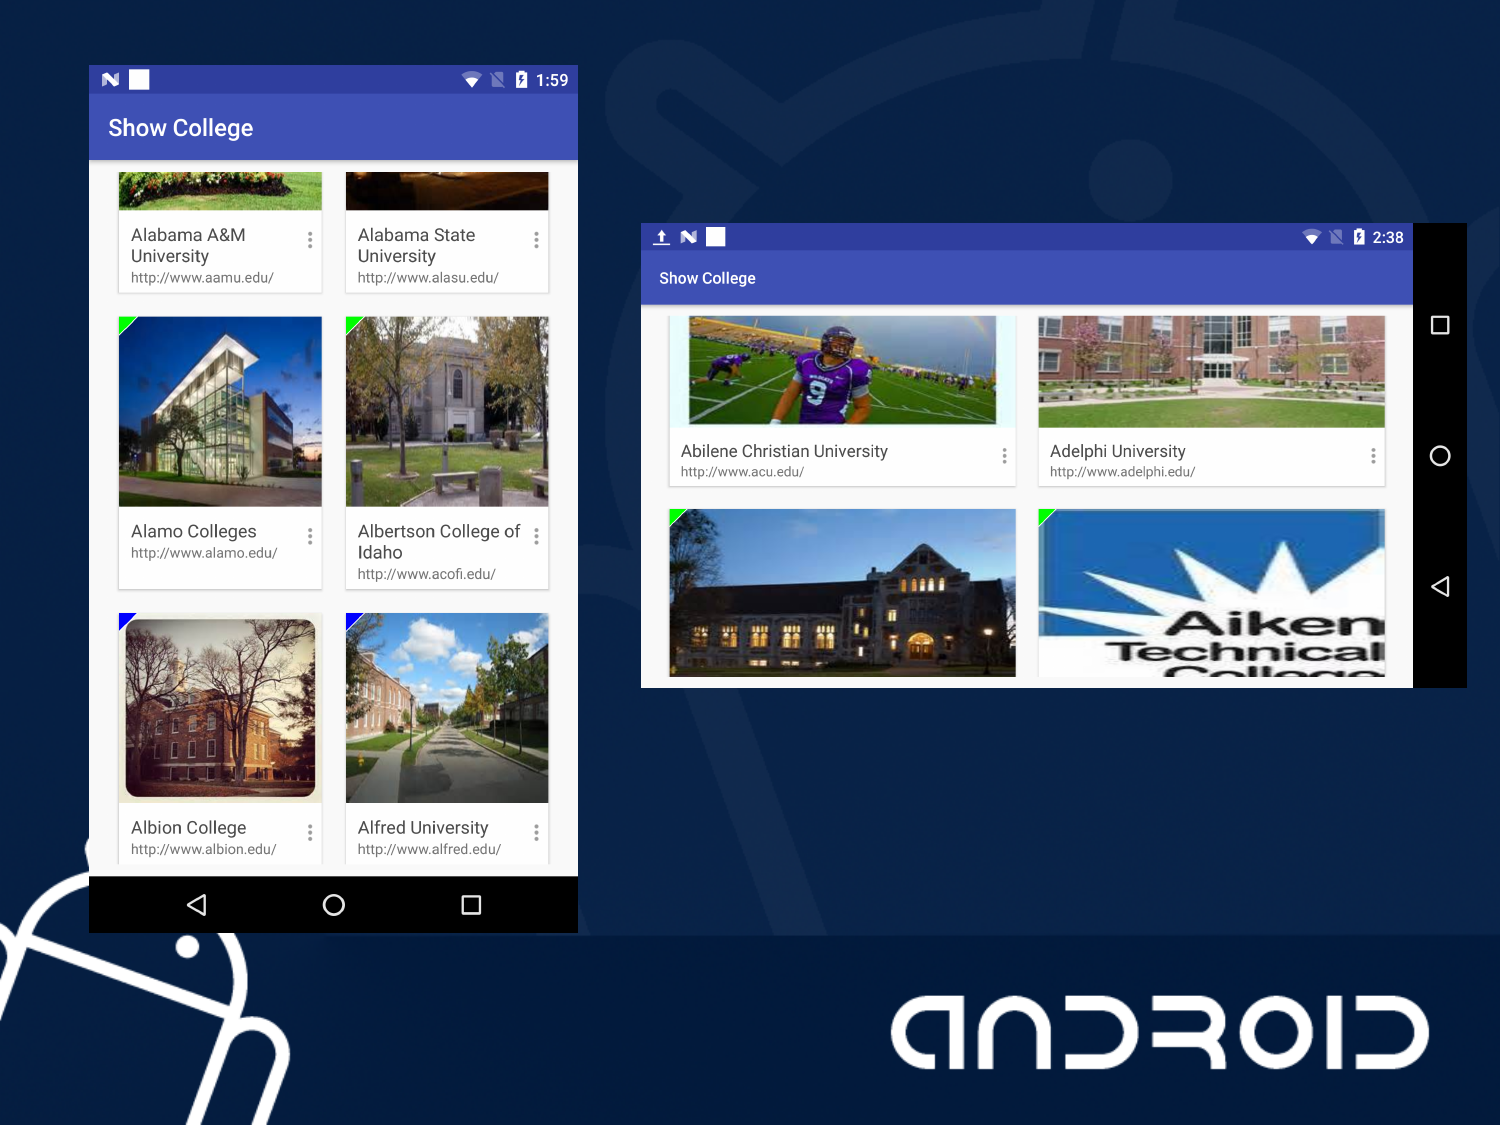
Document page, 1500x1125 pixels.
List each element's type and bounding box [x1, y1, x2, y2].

list [89, 65, 578, 934]
picture [0, 0, 1500, 1125]
